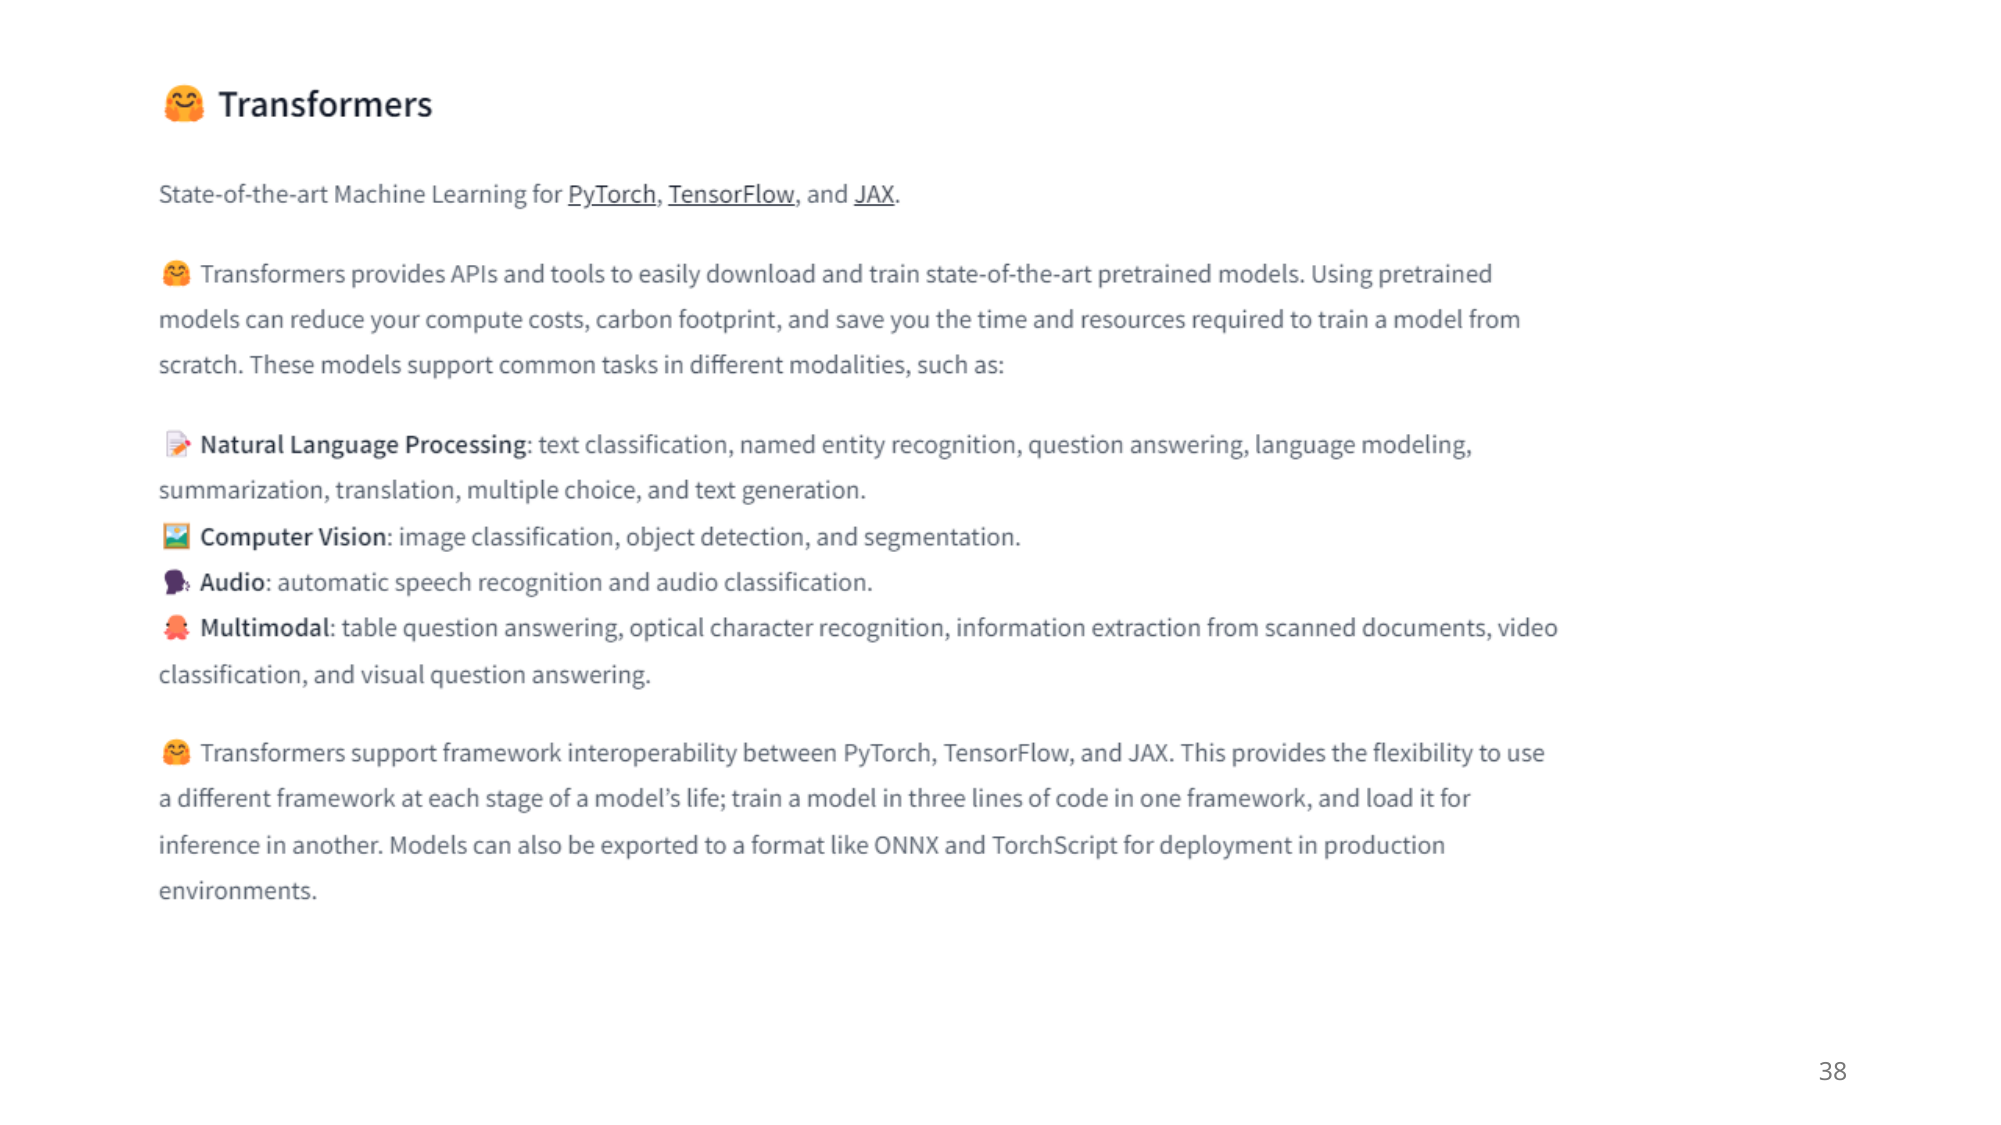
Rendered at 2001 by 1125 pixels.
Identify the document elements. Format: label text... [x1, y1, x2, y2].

slide_number 38 [1412, 1042, 1863, 1103]
picture [136, 59, 1711, 927]
